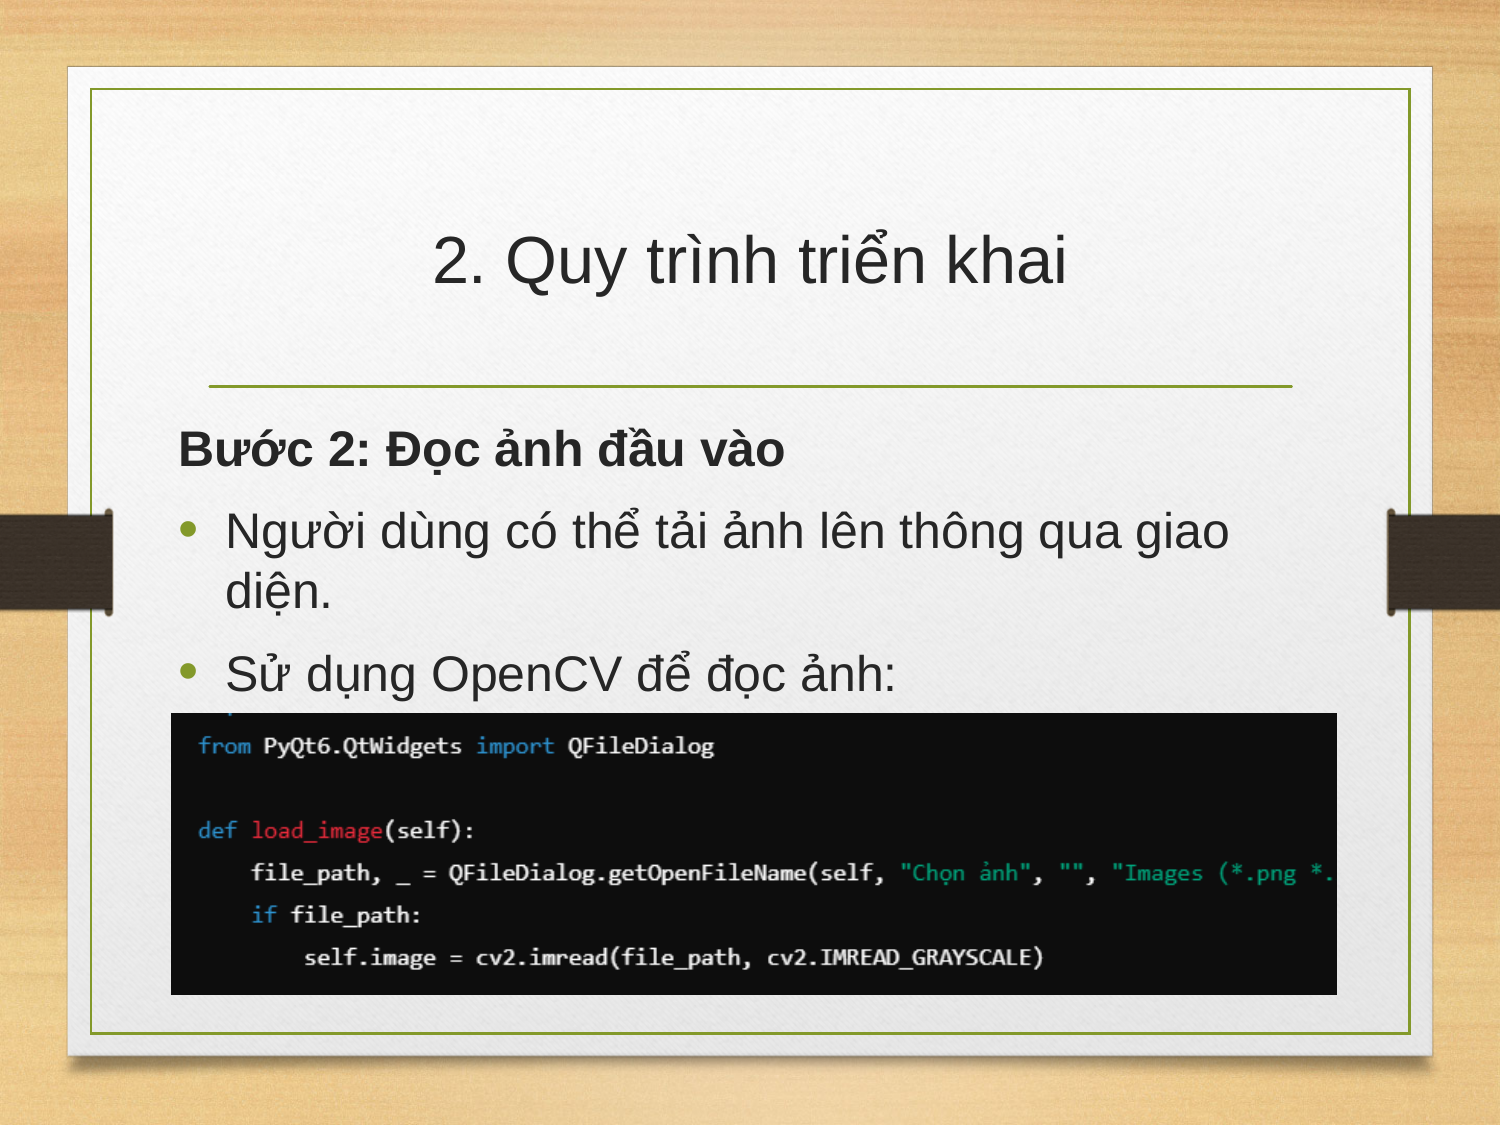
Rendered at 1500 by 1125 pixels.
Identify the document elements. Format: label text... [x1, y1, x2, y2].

list Bước 2: Đọc ảnh đầu vào Người dùng có thể tải ảnh lên thông qua giao diện. Sử dụng OpenCV để đọc ảnh: [163, 408, 1349, 995]
picture [0, 0, 1500, 1125]
title 2. Quy trình triển khai [193, 150, 1309, 365]
